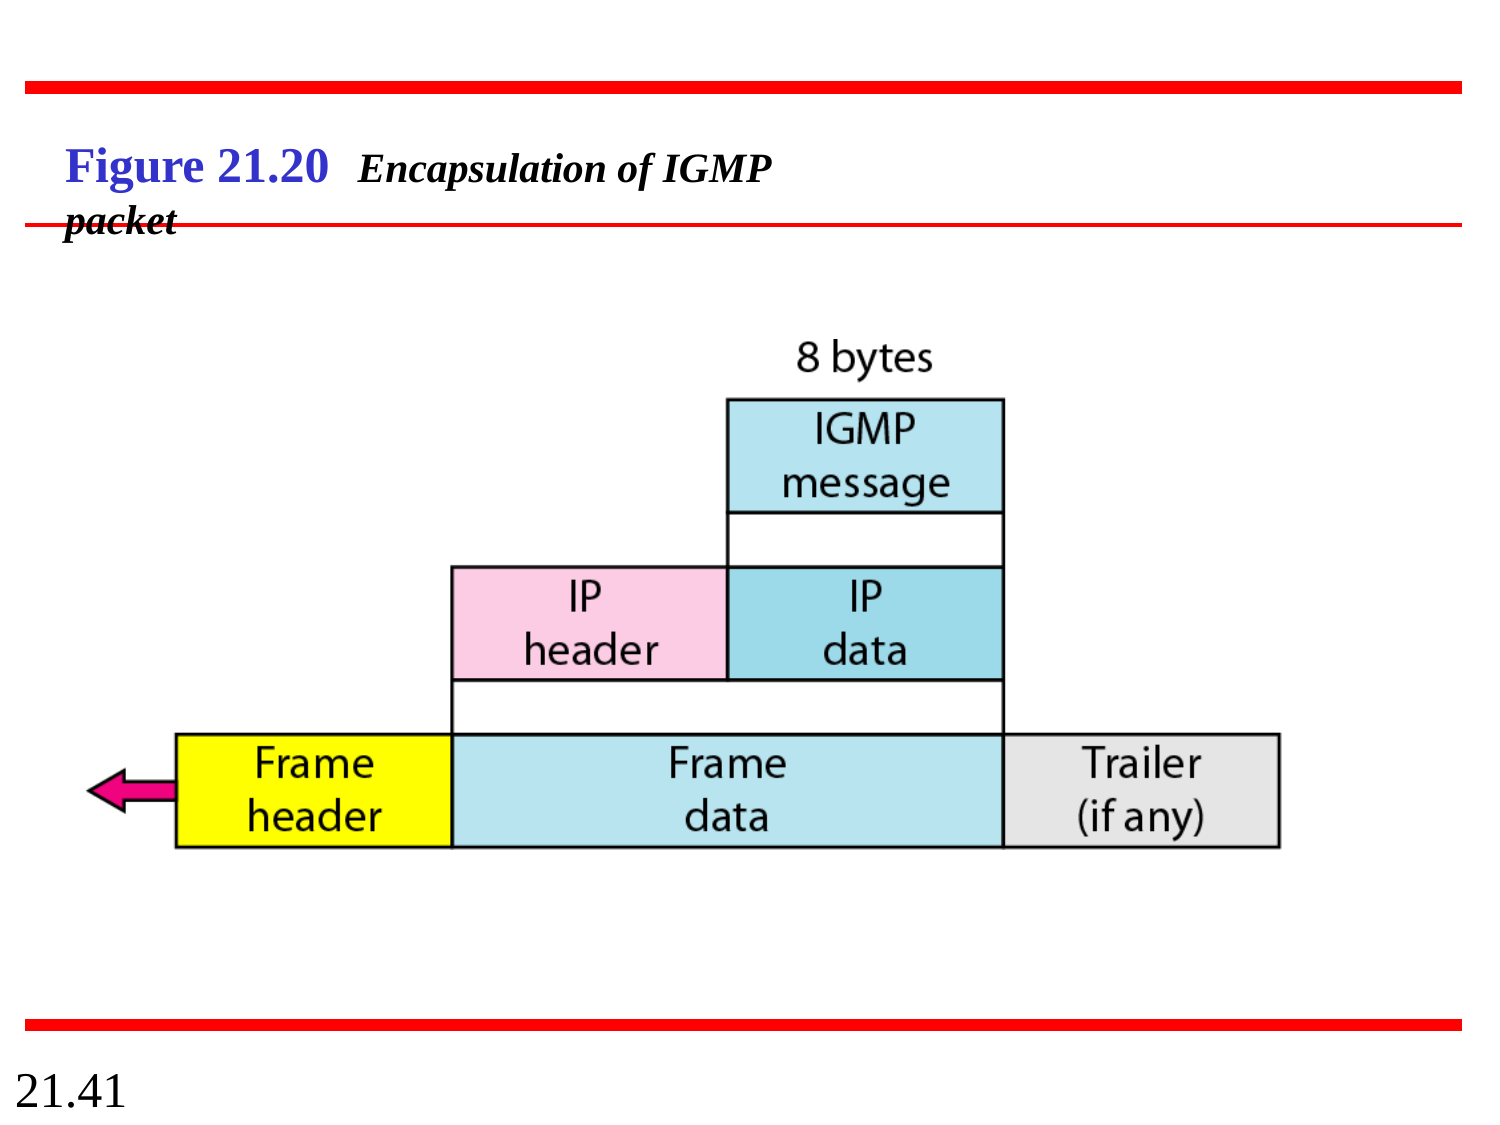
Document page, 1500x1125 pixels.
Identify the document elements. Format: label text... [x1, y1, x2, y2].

picture [86, 339, 1282, 851]
title Figure 21.20 Encapsulation of IGMP packet [62, 130, 894, 321]
slide_number 21.41 [12, 1060, 134, 1125]
